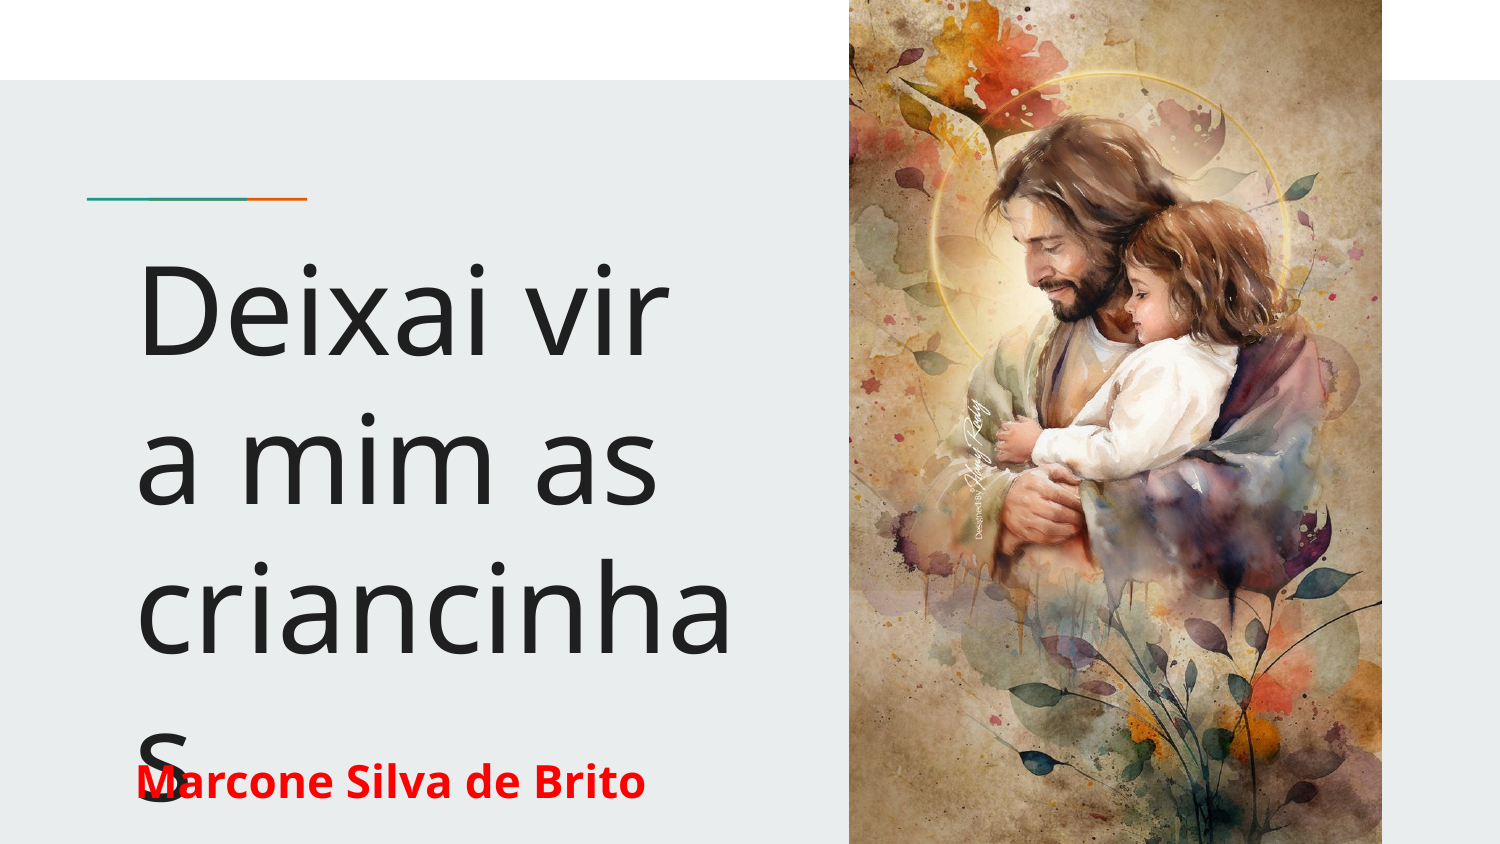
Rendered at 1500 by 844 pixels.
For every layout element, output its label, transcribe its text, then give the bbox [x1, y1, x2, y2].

title Deixai vir a mim as criancinhas [119, 216, 759, 663]
subtitle Marcone Silva de Brito [119, 738, 759, 827]
picture [849, 0, 1382, 844]
